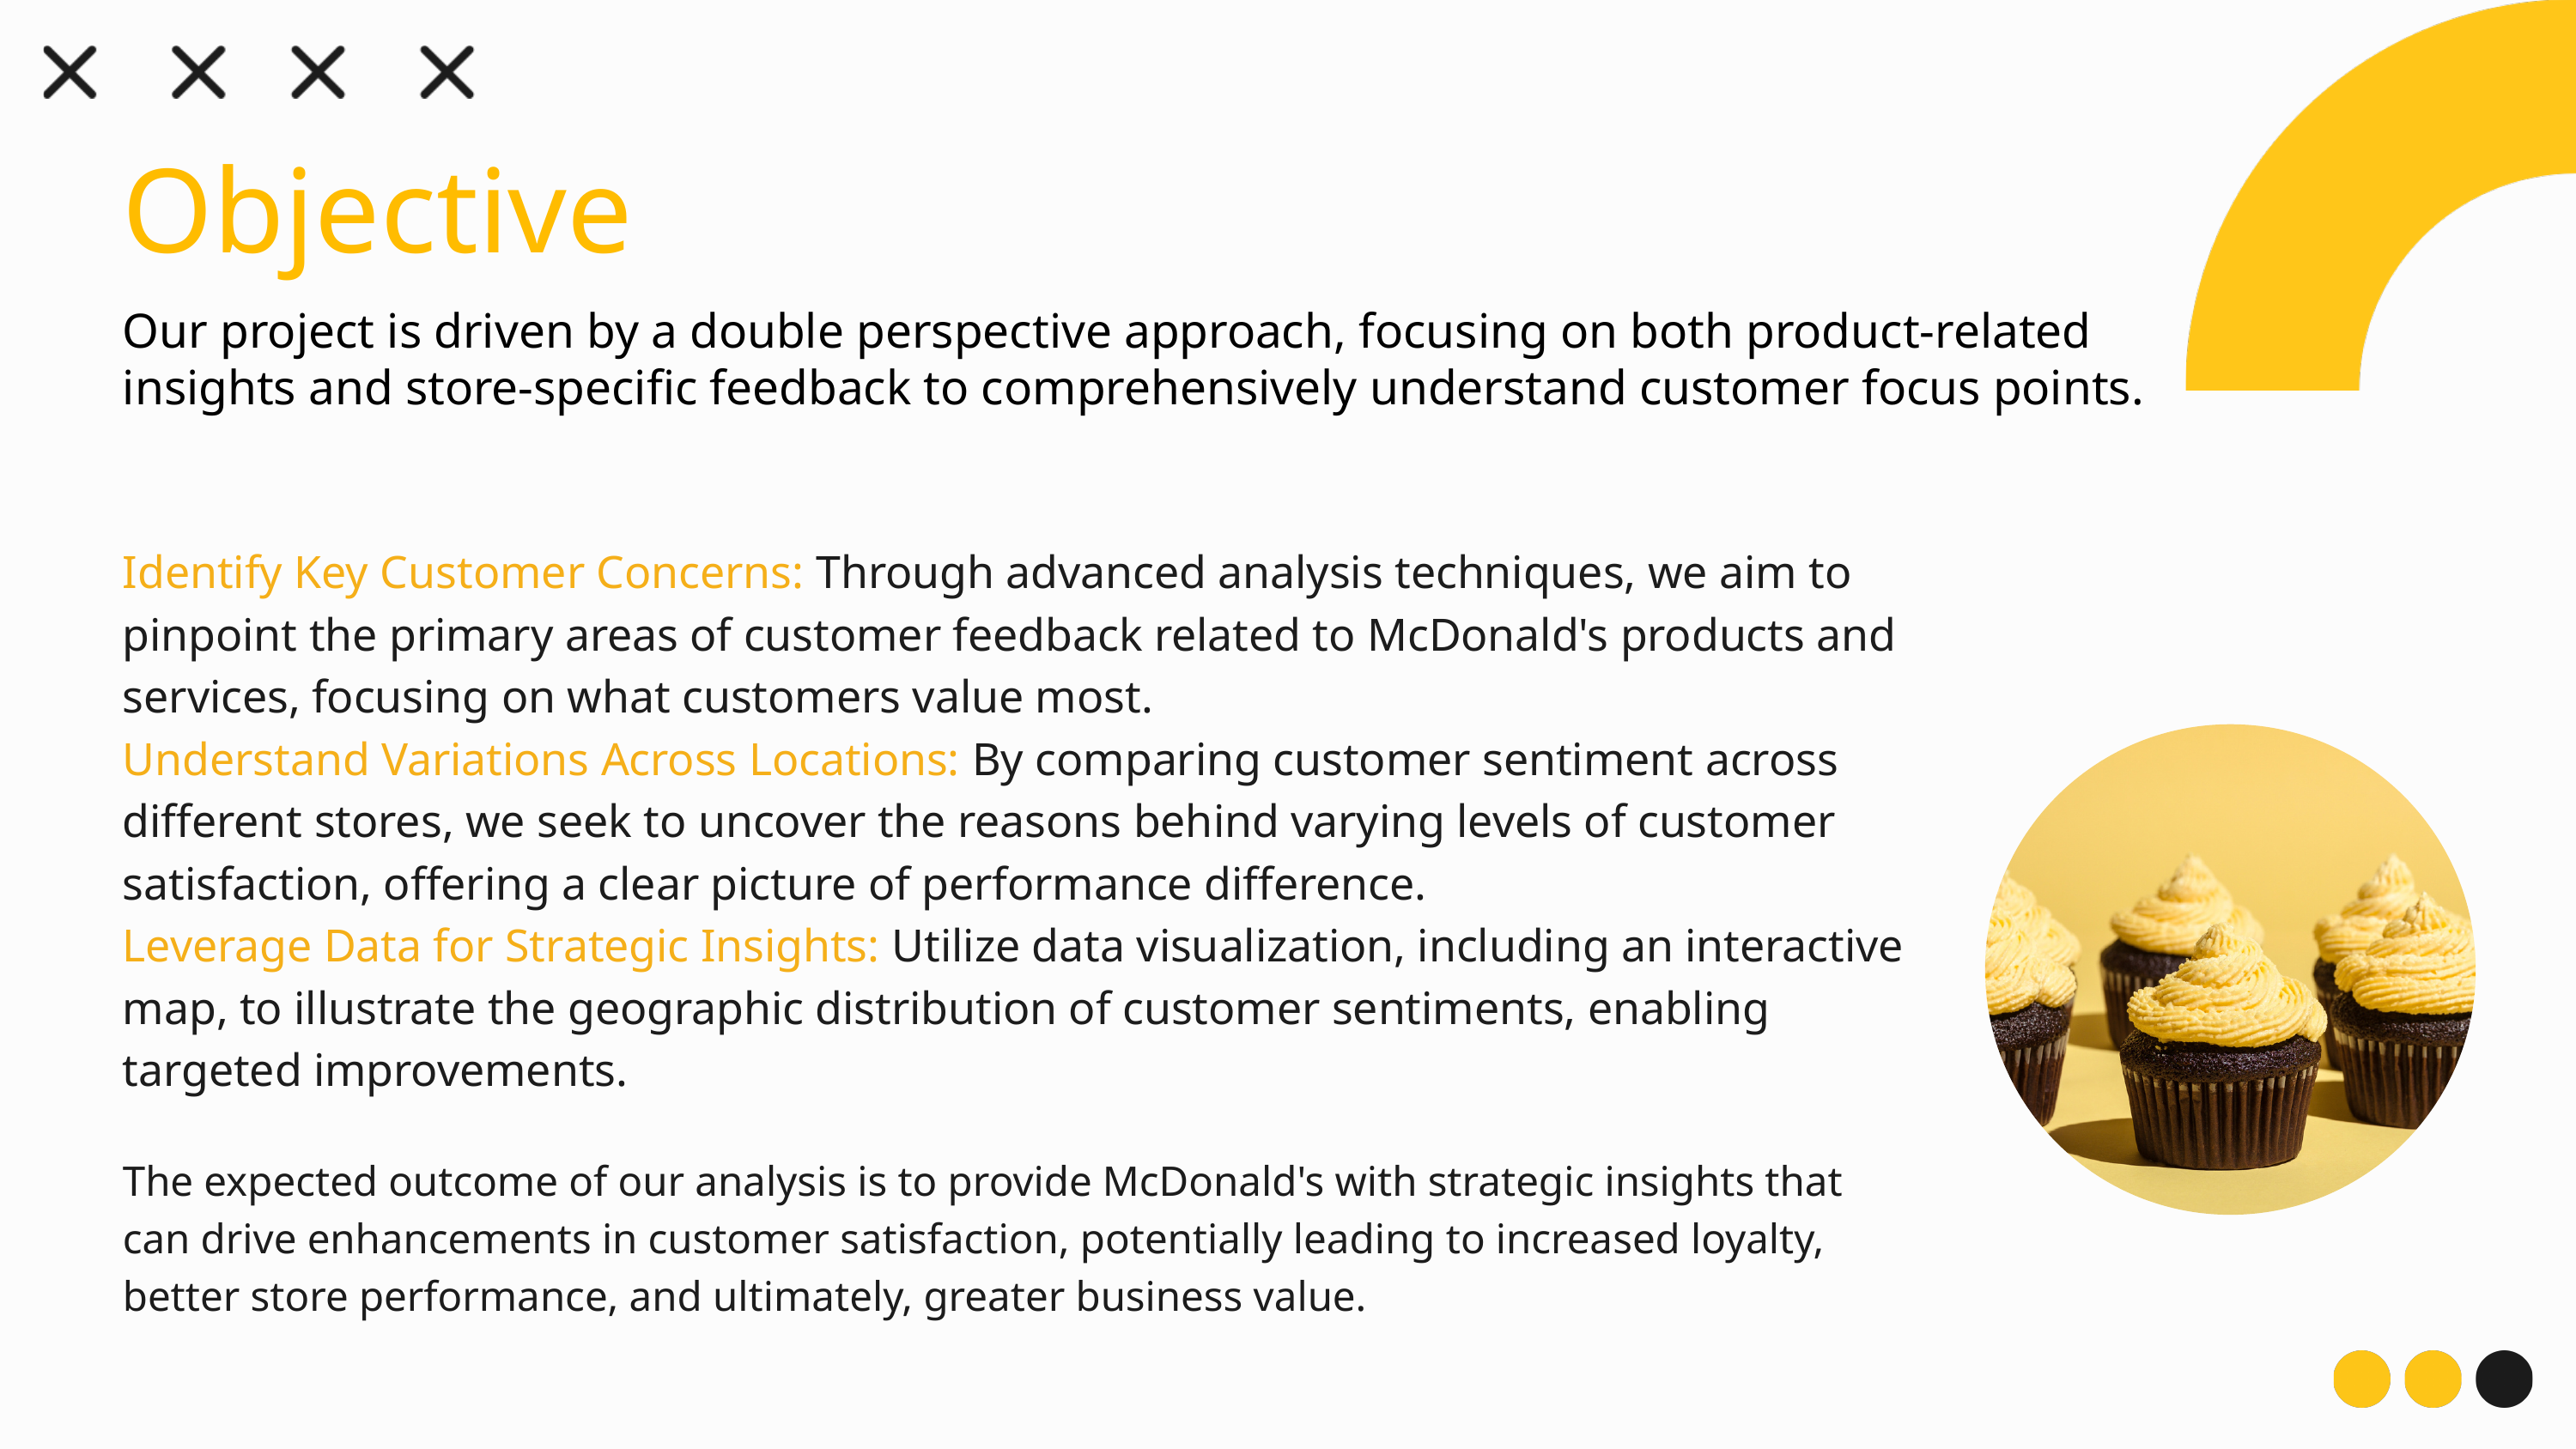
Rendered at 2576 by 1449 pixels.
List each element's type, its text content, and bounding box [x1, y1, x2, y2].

text_box [2333, 1350, 2391, 1408]
text_box [2476, 1350, 2533, 1408]
text_box [2185, 0, 2576, 391]
text_box Objective [122, 136, 782, 276]
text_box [1984, 724, 2476, 1216]
text_box [43, 45, 475, 99]
text_box Identify Key Customer Concerns: Through advanced analysis techniques, we aim to pinpoint the primary areas of customer feedback related to McDonald's products and services, focusing on what customers value most. Understand Variations Across Locations: By comparing customer sentiment across different stores, we seek to uncover the reasons behind varying levels of customer satisfaction, offering a clear picture of performance difference. Leverage Data for Strategic Insights: Utilize data visualization, including an interactive map, to illustrate the geographic distribution of customer sentiments, enabling targeted improvements. The expected outcome of our analysis is to provide McDonald's with strategic insights that can drive enhancements in customer satisfaction, potentially leading to increased loyalty, better store performance, and ultimately, greater business value. [122, 482, 1915, 1372]
text_box [2404, 1350, 2462, 1408]
text_box Our project is driven by a double perspective approach, focusing on both product-related insights and store-specific feedback to comprehensively understand customer focus points. [122, 300, 2239, 415]
